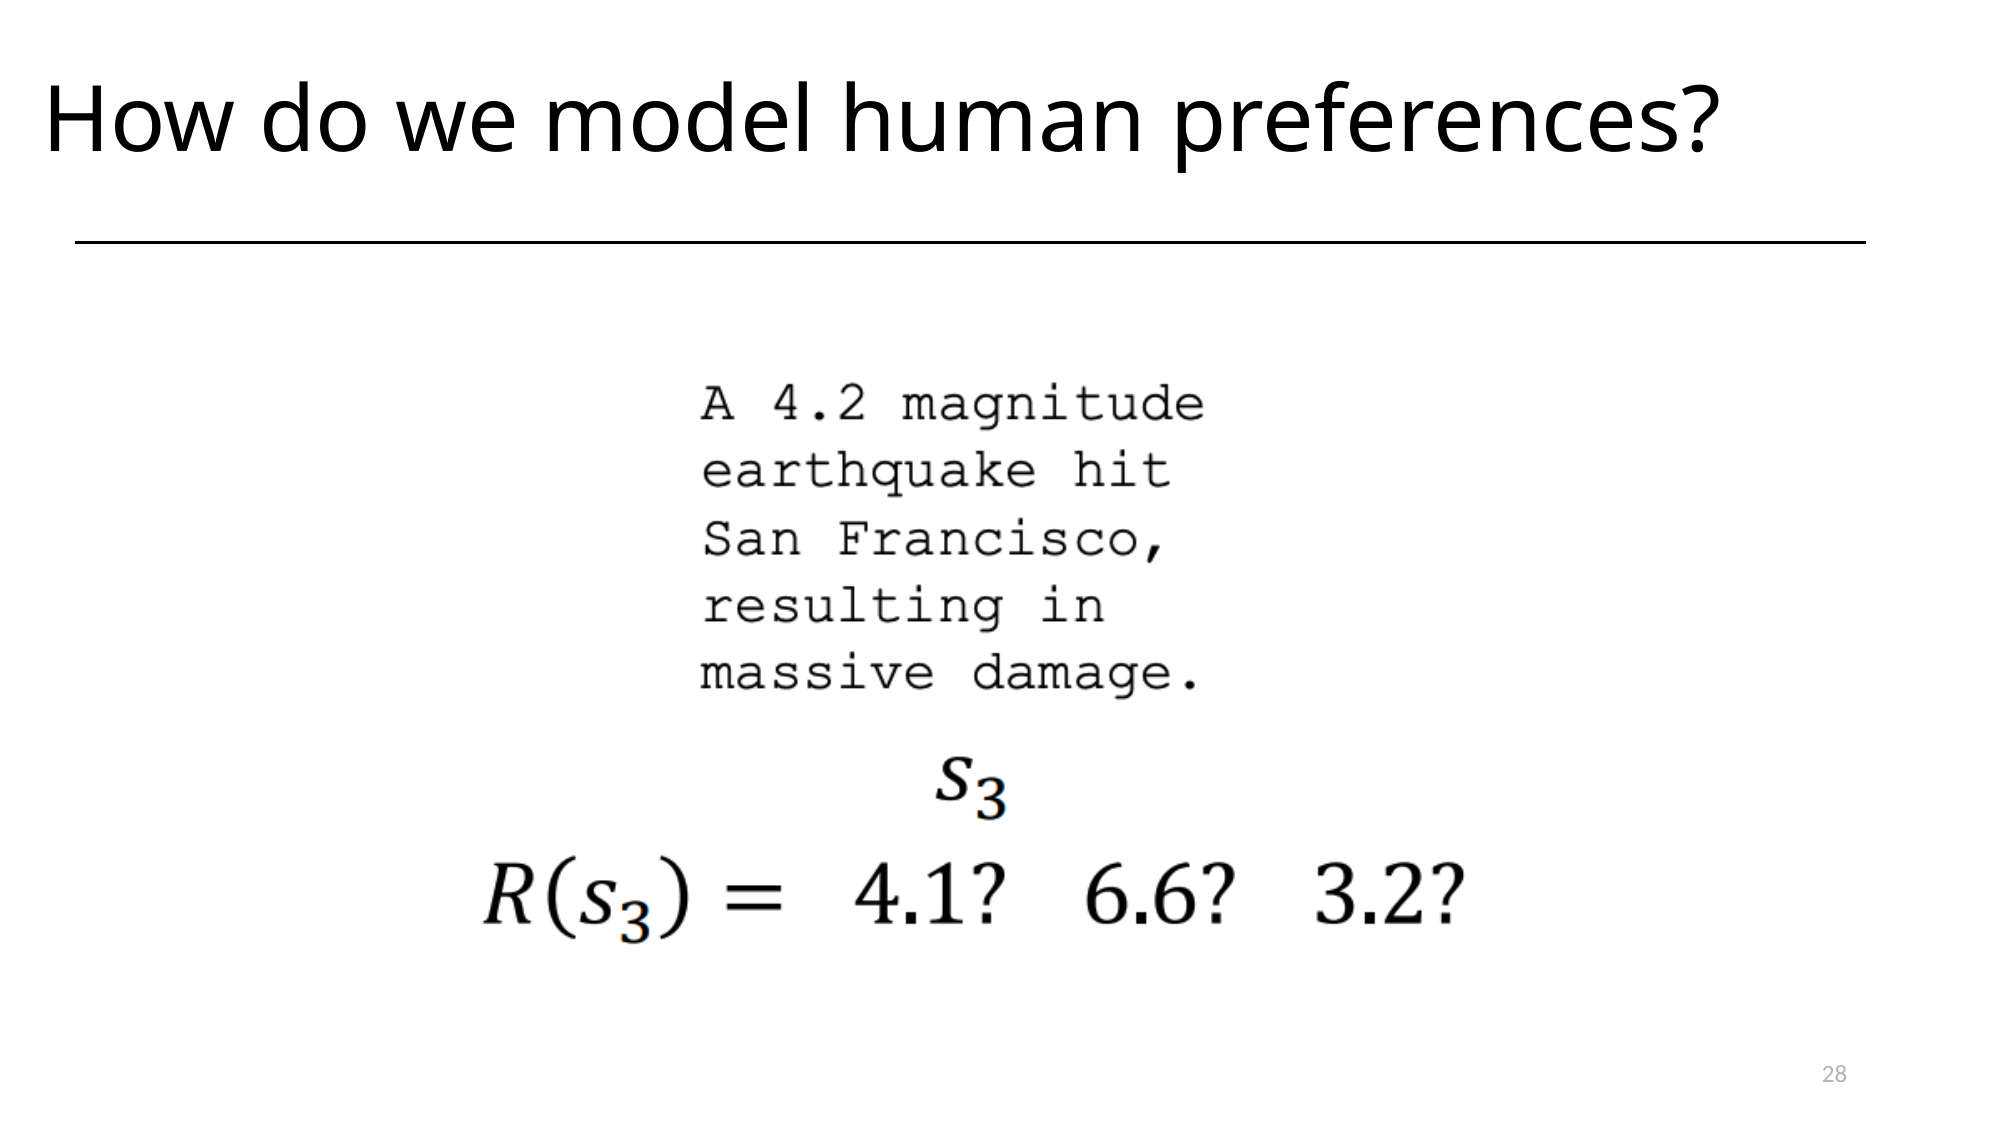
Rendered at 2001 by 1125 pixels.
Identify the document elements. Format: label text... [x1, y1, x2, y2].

picture [399, 351, 1512, 987]
title How do we model human preferences? [27, 13, 1980, 231]
slide_number 28 [1412, 1042, 1863, 1103]
